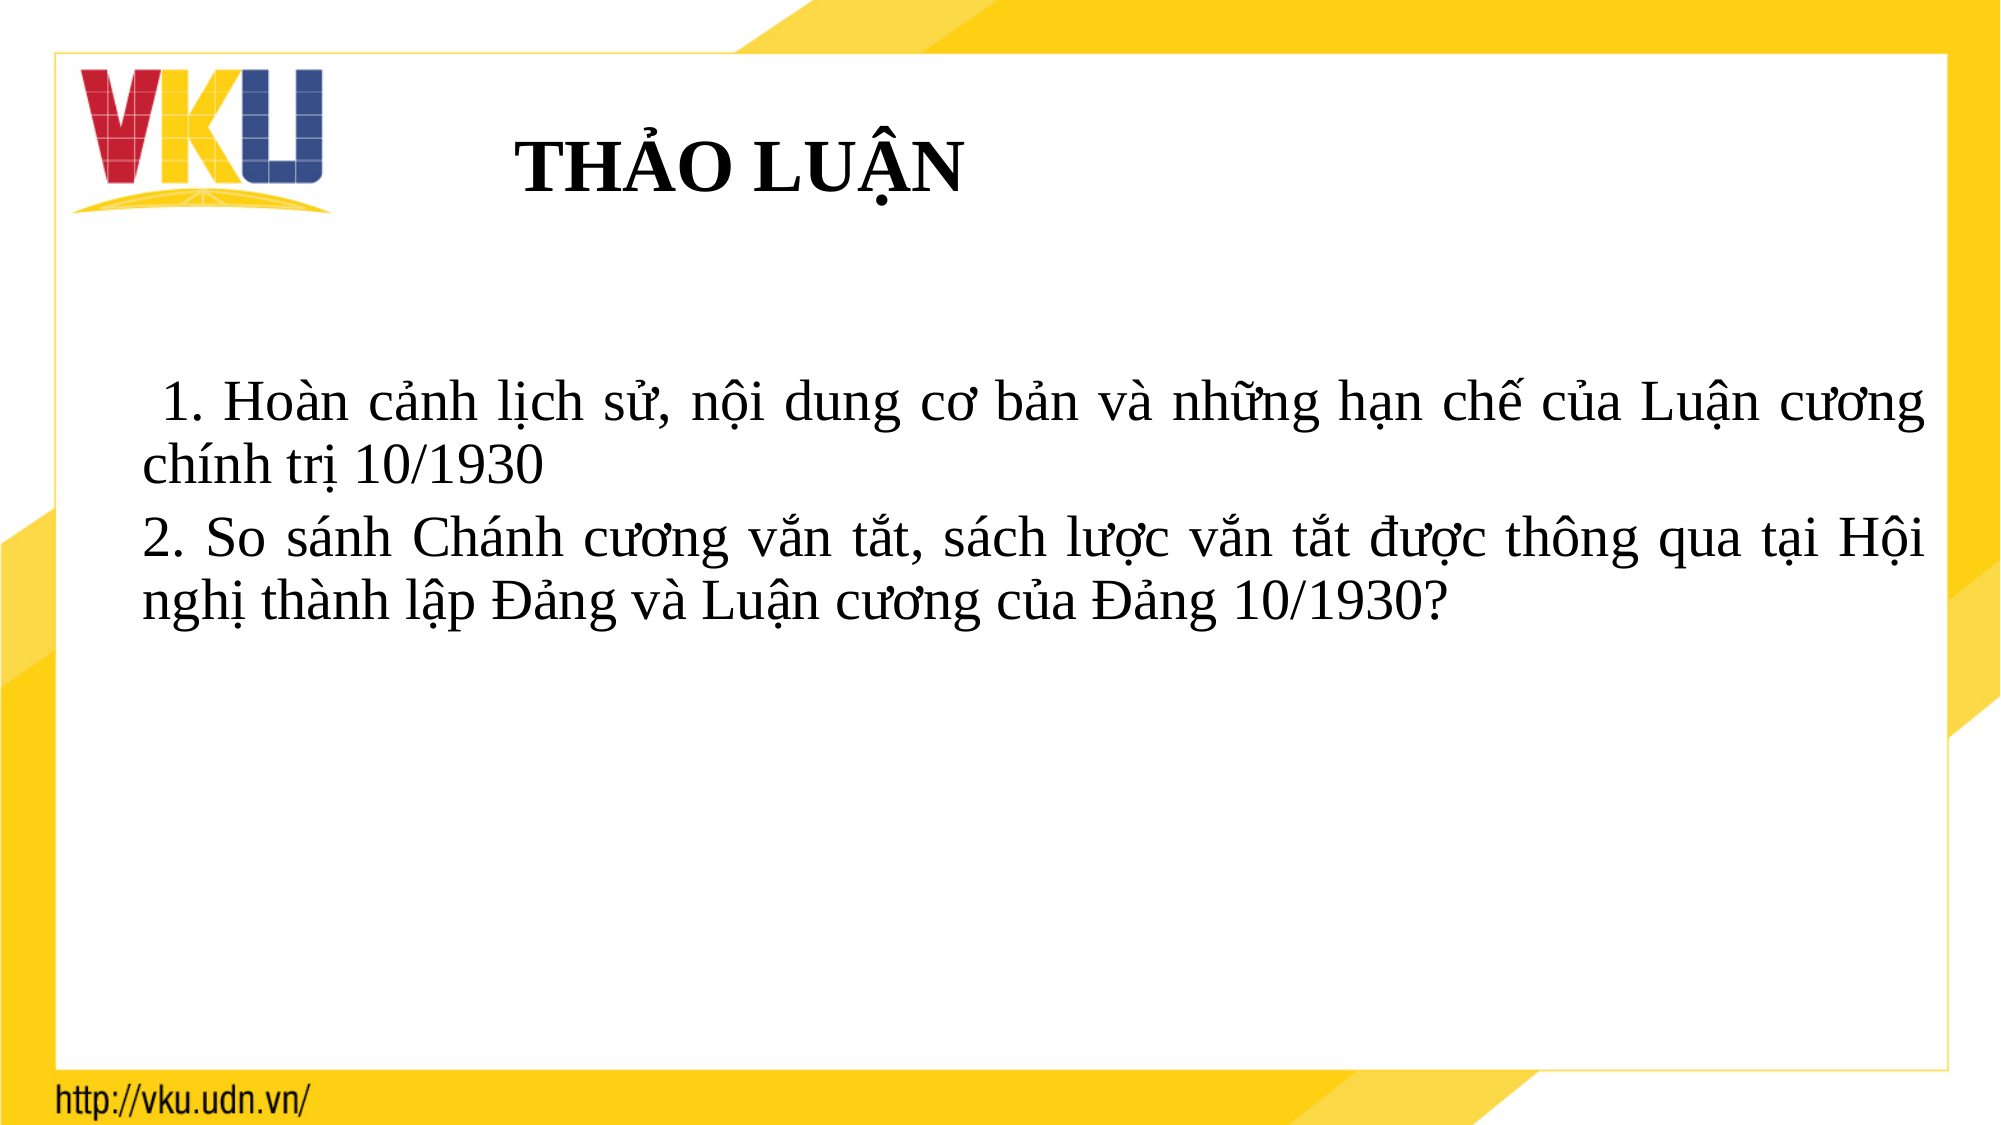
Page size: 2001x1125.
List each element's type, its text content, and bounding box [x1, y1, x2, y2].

picture [0, 0, 2001, 1125]
list 1. Hoàn cảnh lịch sử, nội dung cơ bản và những hạn chế của Luận cương chính trị 10/1930 2. So sánh Chánh cương vắn tắt, sách lược vắn tắt được thông qua tại Hội nghị thành lập Đảng và Luận cương của Đảng 10/1930? [108, 362, 1943, 958]
title THẢO LUẬN [499, 90, 1164, 246]
